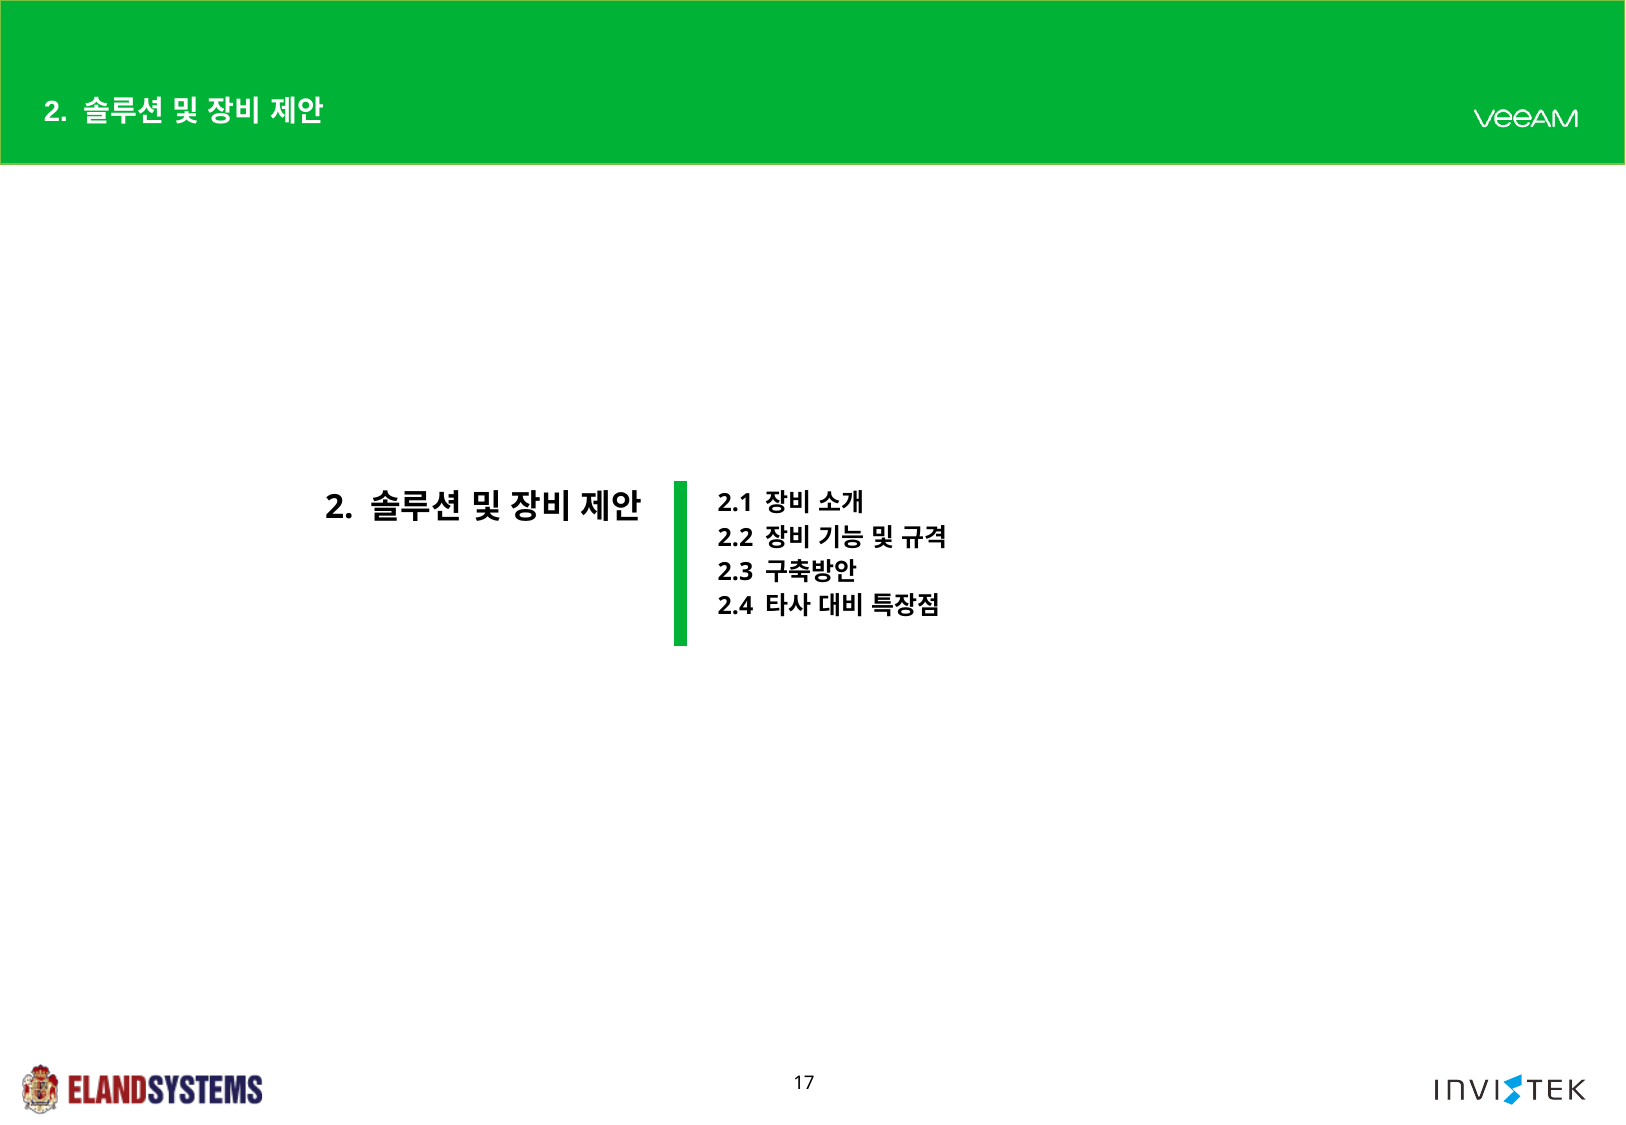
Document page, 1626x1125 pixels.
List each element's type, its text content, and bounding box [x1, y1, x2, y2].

picture [1435, 1074, 1519, 1105]
title 2. 솔루션 및 장비 제안 [28, 88, 749, 136]
picture [22, 1064, 270, 1115]
picture [1465, 100, 1586, 136]
picture [1514, 1074, 1586, 1105]
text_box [218, 478, 1407, 647]
slide_number 17 [778, 1063, 847, 1105]
